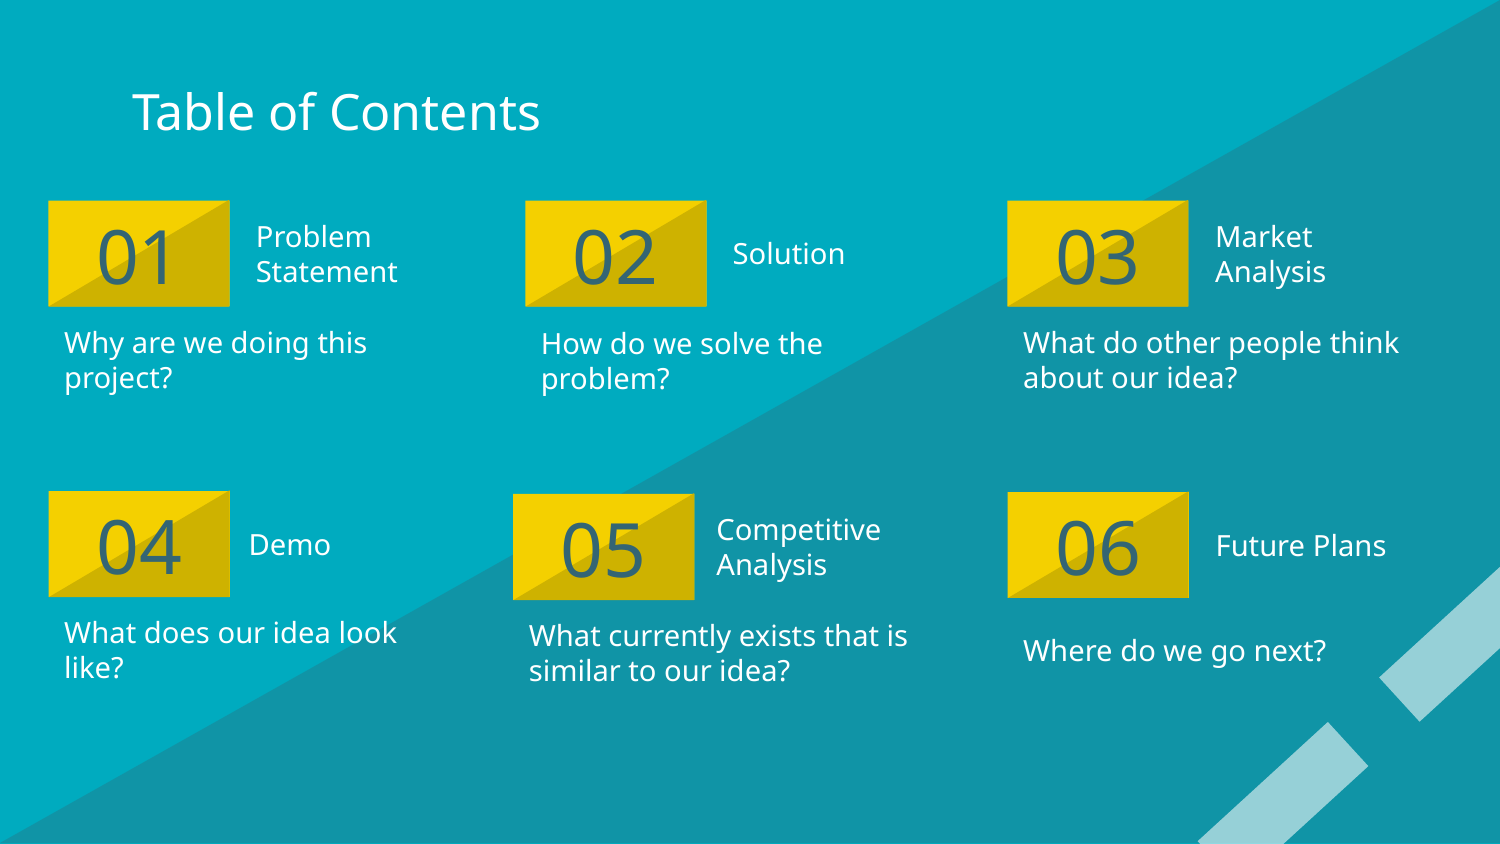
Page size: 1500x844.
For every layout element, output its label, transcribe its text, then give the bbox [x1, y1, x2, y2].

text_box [525, 199, 707, 307]
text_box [48, 199, 230, 307]
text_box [1007, 199, 1189, 307]
subtitle Where do we go next? [1008, 597, 1433, 703]
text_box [48, 490, 231, 598]
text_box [512, 492, 695, 601]
subtitle Future Plans [1200, 492, 1433, 597]
subtitle Competitive Analysis [701, 510, 968, 616]
subtitle Demo [233, 491, 500, 596]
subtitle What do other people think about our idea? [1008, 306, 1433, 412]
subtitle What does our idea look like? [49, 596, 474, 702]
subtitle Problem Statement [240, 200, 493, 306]
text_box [1007, 490, 1190, 599]
subtitle How do we solve the problem? [525, 309, 951, 415]
subtitle What currently exists that is similar to our idea? [513, 599, 939, 705]
subtitle Market Analysis [1200, 200, 1433, 306]
title Table of Contents [116, 63, 1383, 158]
subtitle Solution [717, 200, 951, 306]
subtitle Why are we doing this project? [49, 309, 474, 415]
